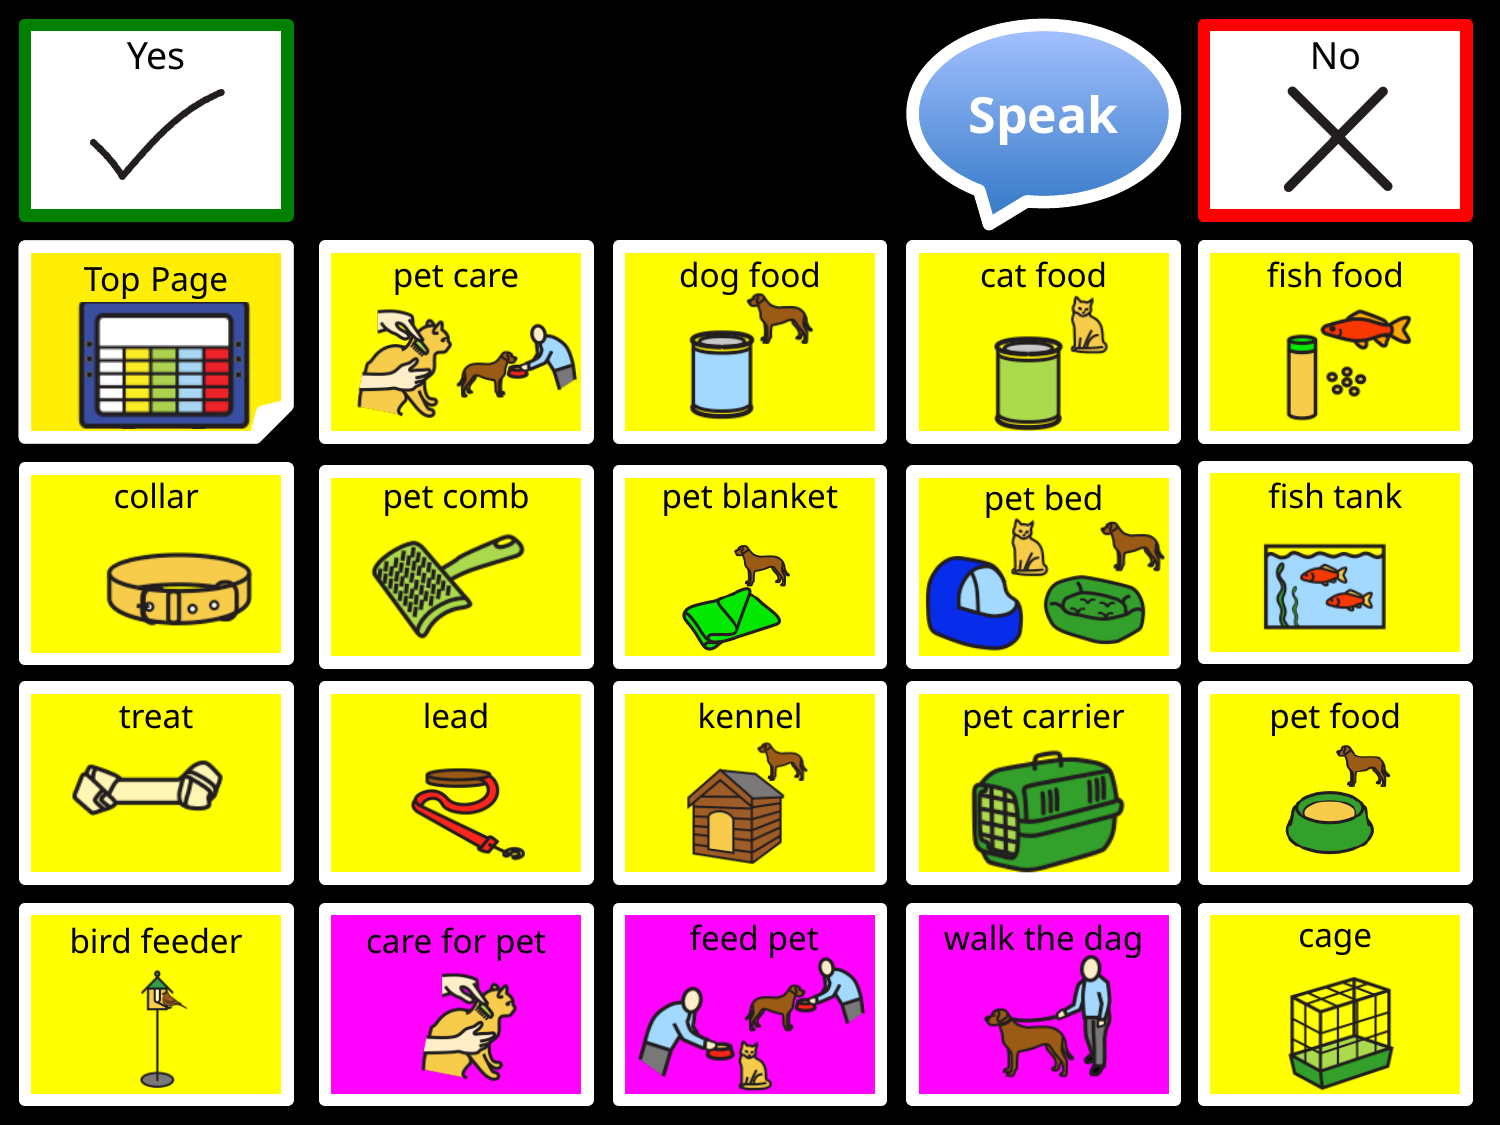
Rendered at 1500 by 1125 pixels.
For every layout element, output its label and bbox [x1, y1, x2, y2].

text_box [912, 469, 1176, 512]
picture [94, 962, 226, 1093]
text_box [324, 687, 588, 879]
text_box [1203, 246, 1467, 438]
picture [94, 512, 267, 685]
text_box [24, 467, 288, 660]
text_box [1203, 687, 1467, 879]
picture [1274, 742, 1394, 862]
picture [403, 748, 535, 879]
picture [912, 508, 1176, 660]
picture [1249, 512, 1401, 663]
text_box [912, 654, 1176, 663]
text_box [24, 245, 289, 439]
picture [977, 287, 1128, 438]
picture [362, 502, 535, 675]
picture [972, 940, 1125, 1093]
picture [632, 924, 876, 1114]
text_box [618, 687, 882, 879]
picture [678, 737, 813, 871]
picture [74, 53, 238, 216]
picture [1274, 967, 1407, 1100]
text_box [1203, 24, 1467, 216]
text_box [24, 24, 288, 216]
text_box [912, 246, 1176, 438]
text_box [24, 687, 288, 879]
text_box [618, 246, 882, 438]
text_box [324, 908, 588, 1101]
text_box [912, 908, 1176, 1101]
text_box [324, 246, 588, 438]
text_box [1203, 466, 1467, 659]
text_box [912, 687, 1176, 879]
picture [957, 720, 1139, 903]
text_box [324, 468, 588, 663]
text_box [618, 908, 882, 1101]
text_box [1203, 906, 1467, 1101]
picture [1274, 291, 1422, 438]
picture [1274, 74, 1403, 203]
picture [678, 281, 826, 429]
picture [62, 703, 235, 876]
text_box [24, 908, 288, 1101]
text_box [618, 468, 882, 663]
picture [62, 301, 267, 429]
picture [403, 962, 534, 1092]
picture [673, 534, 799, 660]
picture [339, 291, 588, 431]
